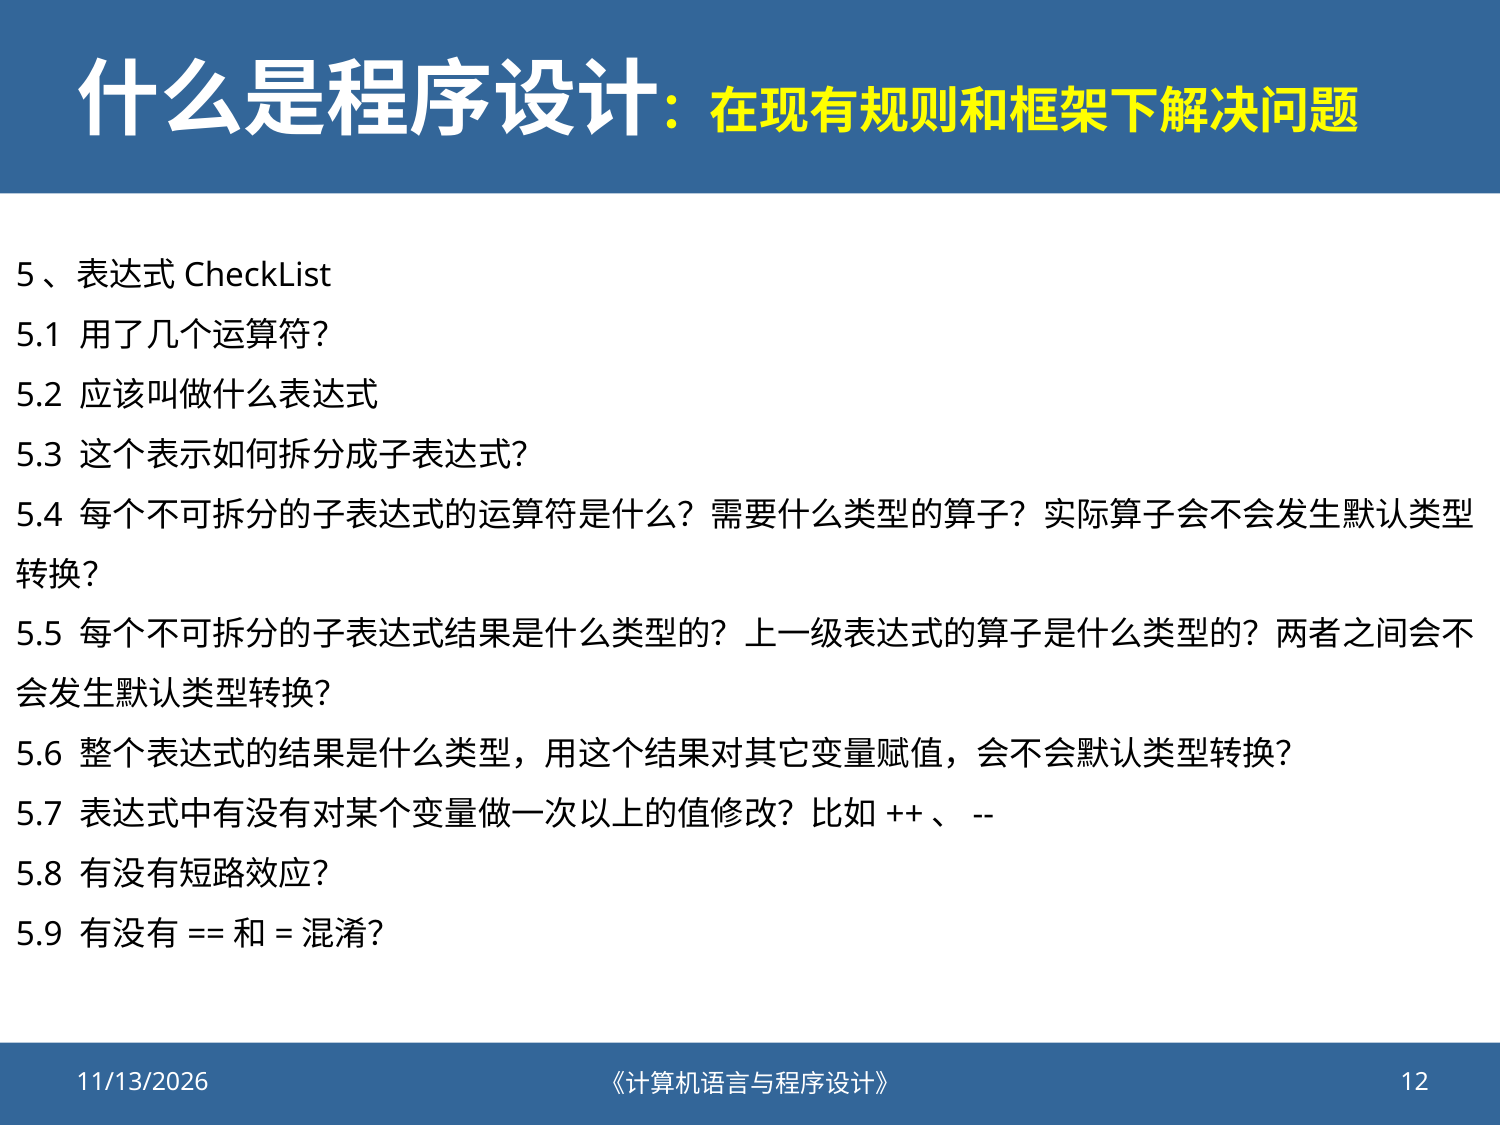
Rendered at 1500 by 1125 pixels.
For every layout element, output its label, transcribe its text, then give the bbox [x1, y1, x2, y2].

title 什么是程序设计：在现有规则和框架下解决问题 [61, 27, 1441, 177]
slide_number 12 [1084, 1052, 1444, 1113]
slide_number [61, 1052, 422, 1113]
text_box 5、表达式CheckList 5.1 用了几个运算符？ 5.2 应该叫做什么表达式 5.3 这个表示如何拆分成子表达式？ 5.4 每个不可拆分的子表达式的运算符是什么？需要什么类型的算子？实际算子会不会发生默认类型转换？ 5.5 每个不可拆分的子表达式结果是什么类型的？上一级表达式的算子是什么类型的？两者之间会不会发生默认类型转换？ 5.6 整个表达式的结果是什么类型，用这个结果对其它变量赋值，会不会默认类型转换？ 5.7 表达式中有没有对某个变量做一次以上的值修改？比如++、-- 5.8 有没有短路效应？ 5.9 有没有==和=混淆？ [1, 225, 1499, 960]
footer 《计算机语言与程序设计》 [480, 1052, 1021, 1113]
